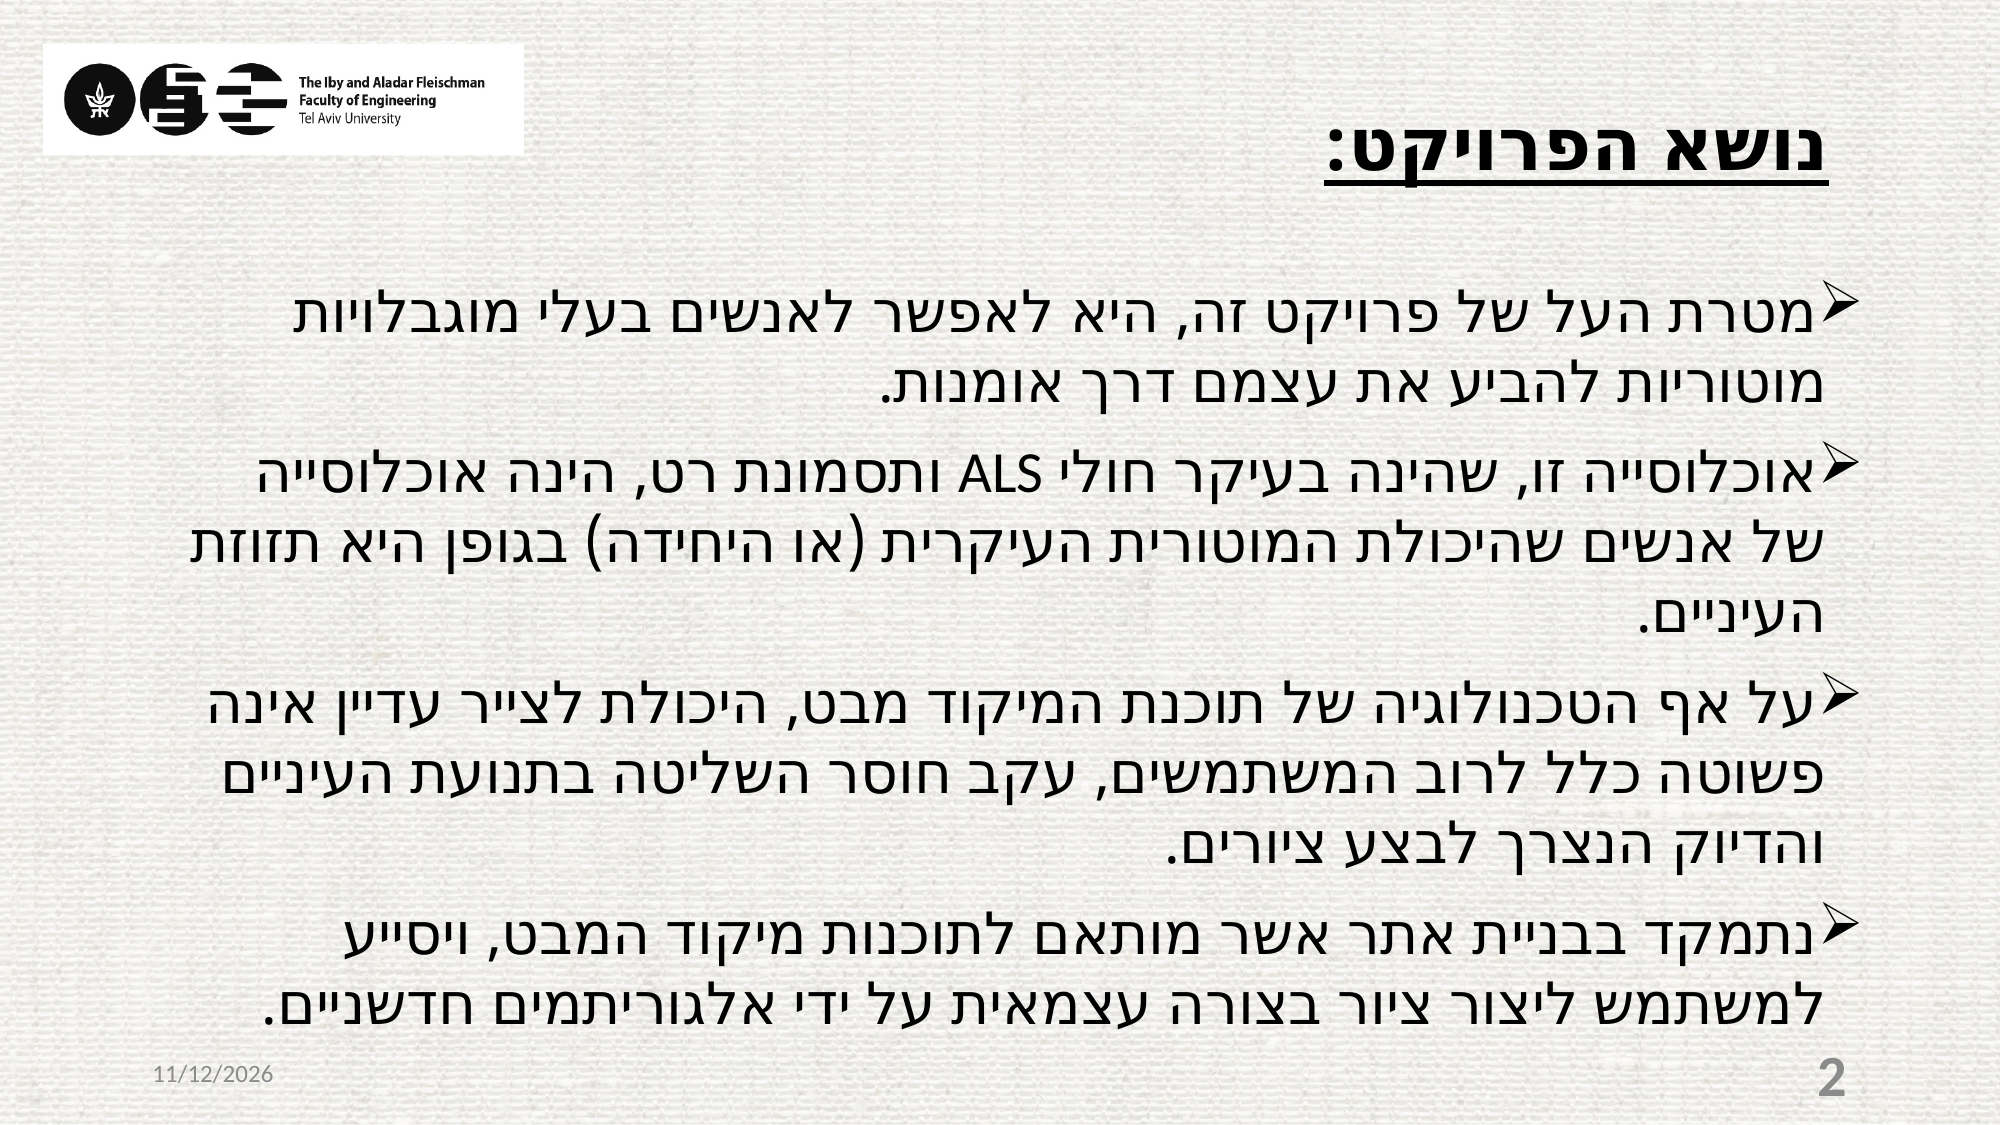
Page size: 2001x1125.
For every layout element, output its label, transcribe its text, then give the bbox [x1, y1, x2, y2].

slide_number 2 [1412, 1042, 1863, 1103]
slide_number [137, 1042, 588, 1103]
picture [43, 44, 524, 155]
title נושא הפרויקט: [744, 99, 1844, 194]
list מטרת העל של פרויקט זה, היא לאפשר לאנשים בעלי מוגבלויות מוטוריות להביע את עצמם דרך אומנות. אוכלוסייה זו, שהינה בעיקר חולי ALS ותסמונת רט, הינה אוכלוסייה של אנשים שהיכולת המוטורית העיקרית (או היחידה) בגופן היא תזוזת העיניים. על אף הטכנולוגיה של תוכנת המיקוד מבט, היכולת לצייר עדיין אינה פשוטה כלל לרוב המשתמשים, עקב חוסר השליטה בתנועת העיניים והדיוק הנצרך לבצע ציורים. נתמקד בבניית אתר אשר מותאם לתוכנות מיקוד המבט, ויסייע למשתמש ליצור ציור בצורה עצמאית על ידי אלגוריתמים חדשניים. [154, 266, 1880, 1125]
